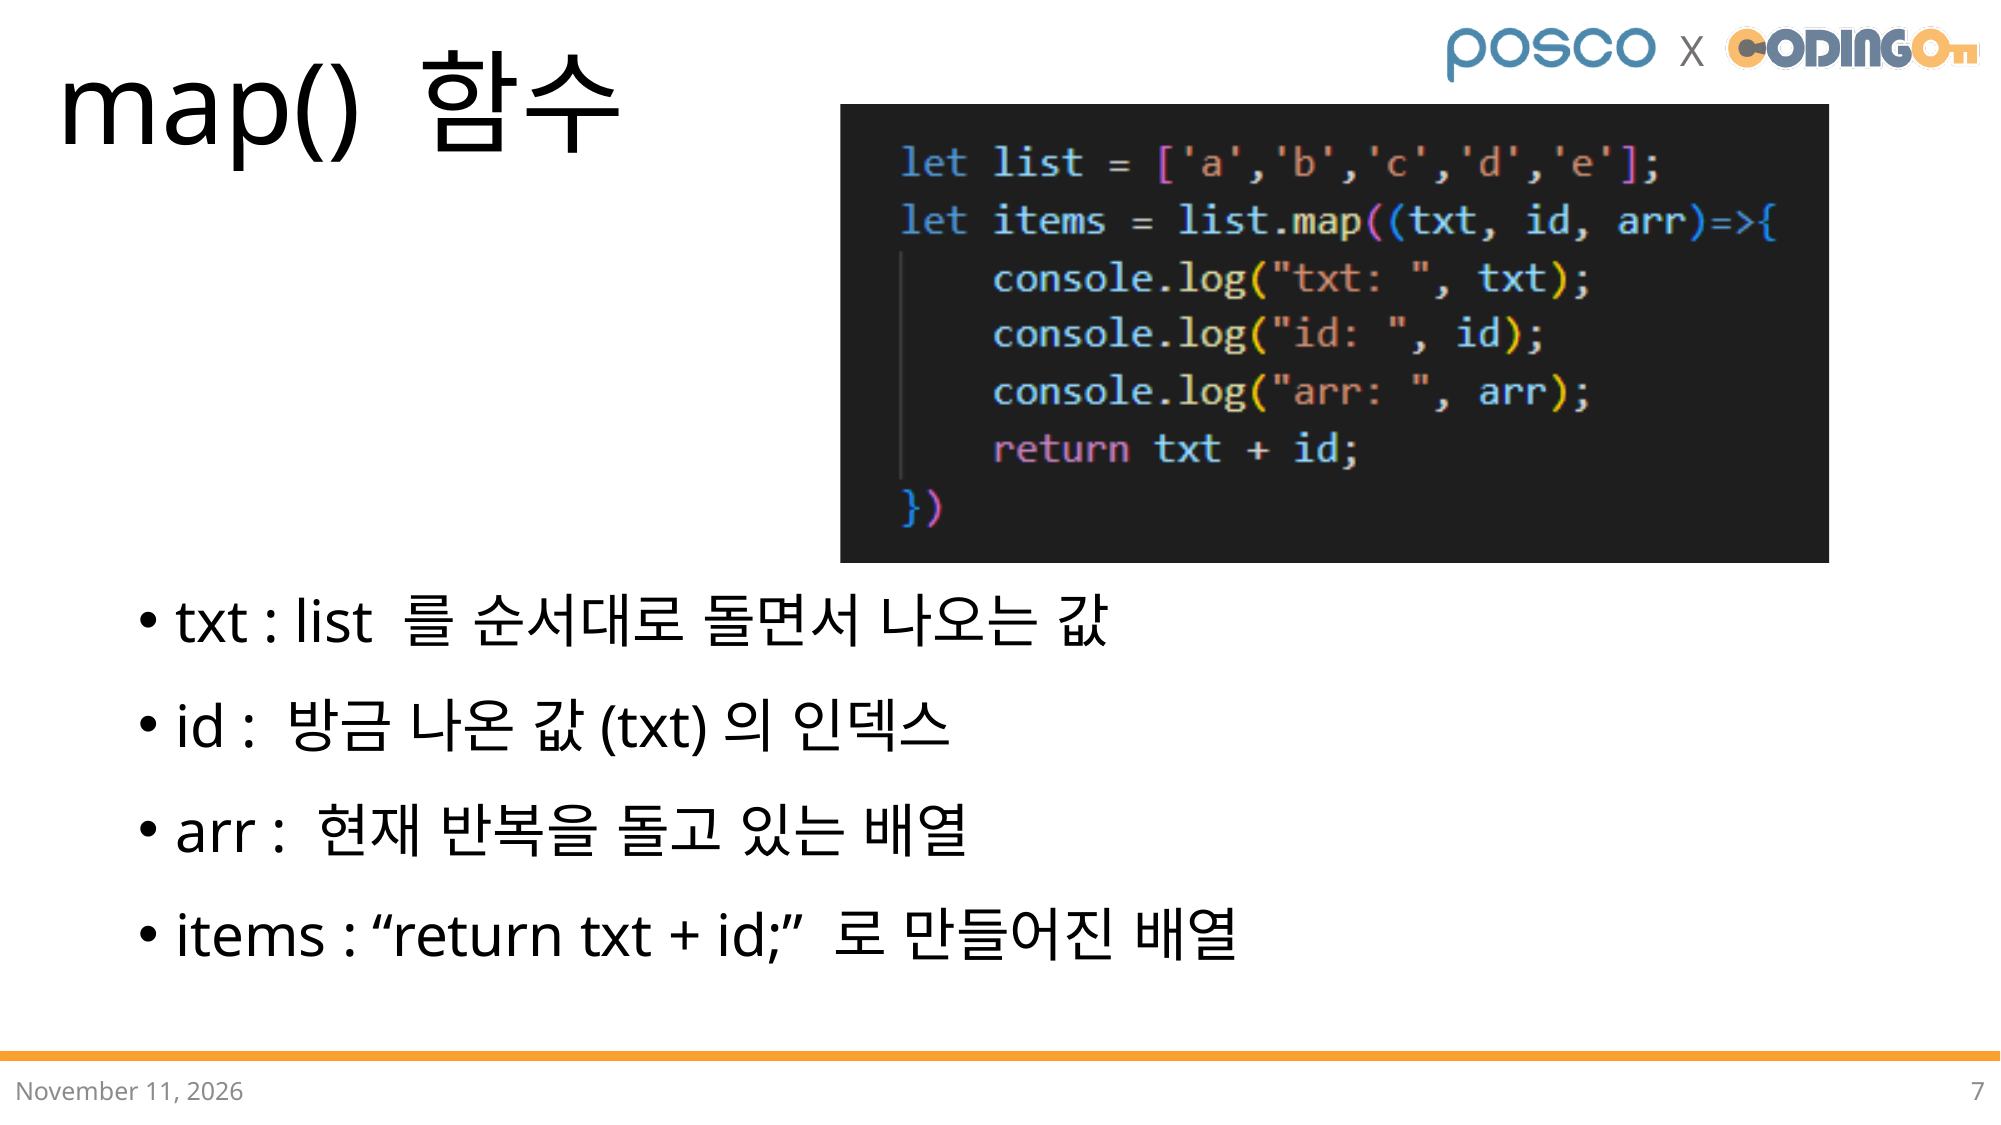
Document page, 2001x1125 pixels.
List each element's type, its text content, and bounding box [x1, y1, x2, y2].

slide_number 2022년 12월 [0, 1062, 450, 1123]
list txt : list 를 순서대로 돌면서 나오는 값 id : 방금 나온 값(txt)의 인덱스 arr : 현재 반복을 돌고 있는 배열 items : “return txt + id;” 로 만들어진 배열 [123, 562, 1353, 996]
slide_number 7 [1550, 1062, 2000, 1123]
title map() 함수 [41, 0, 1767, 218]
picture [840, 104, 1830, 563]
